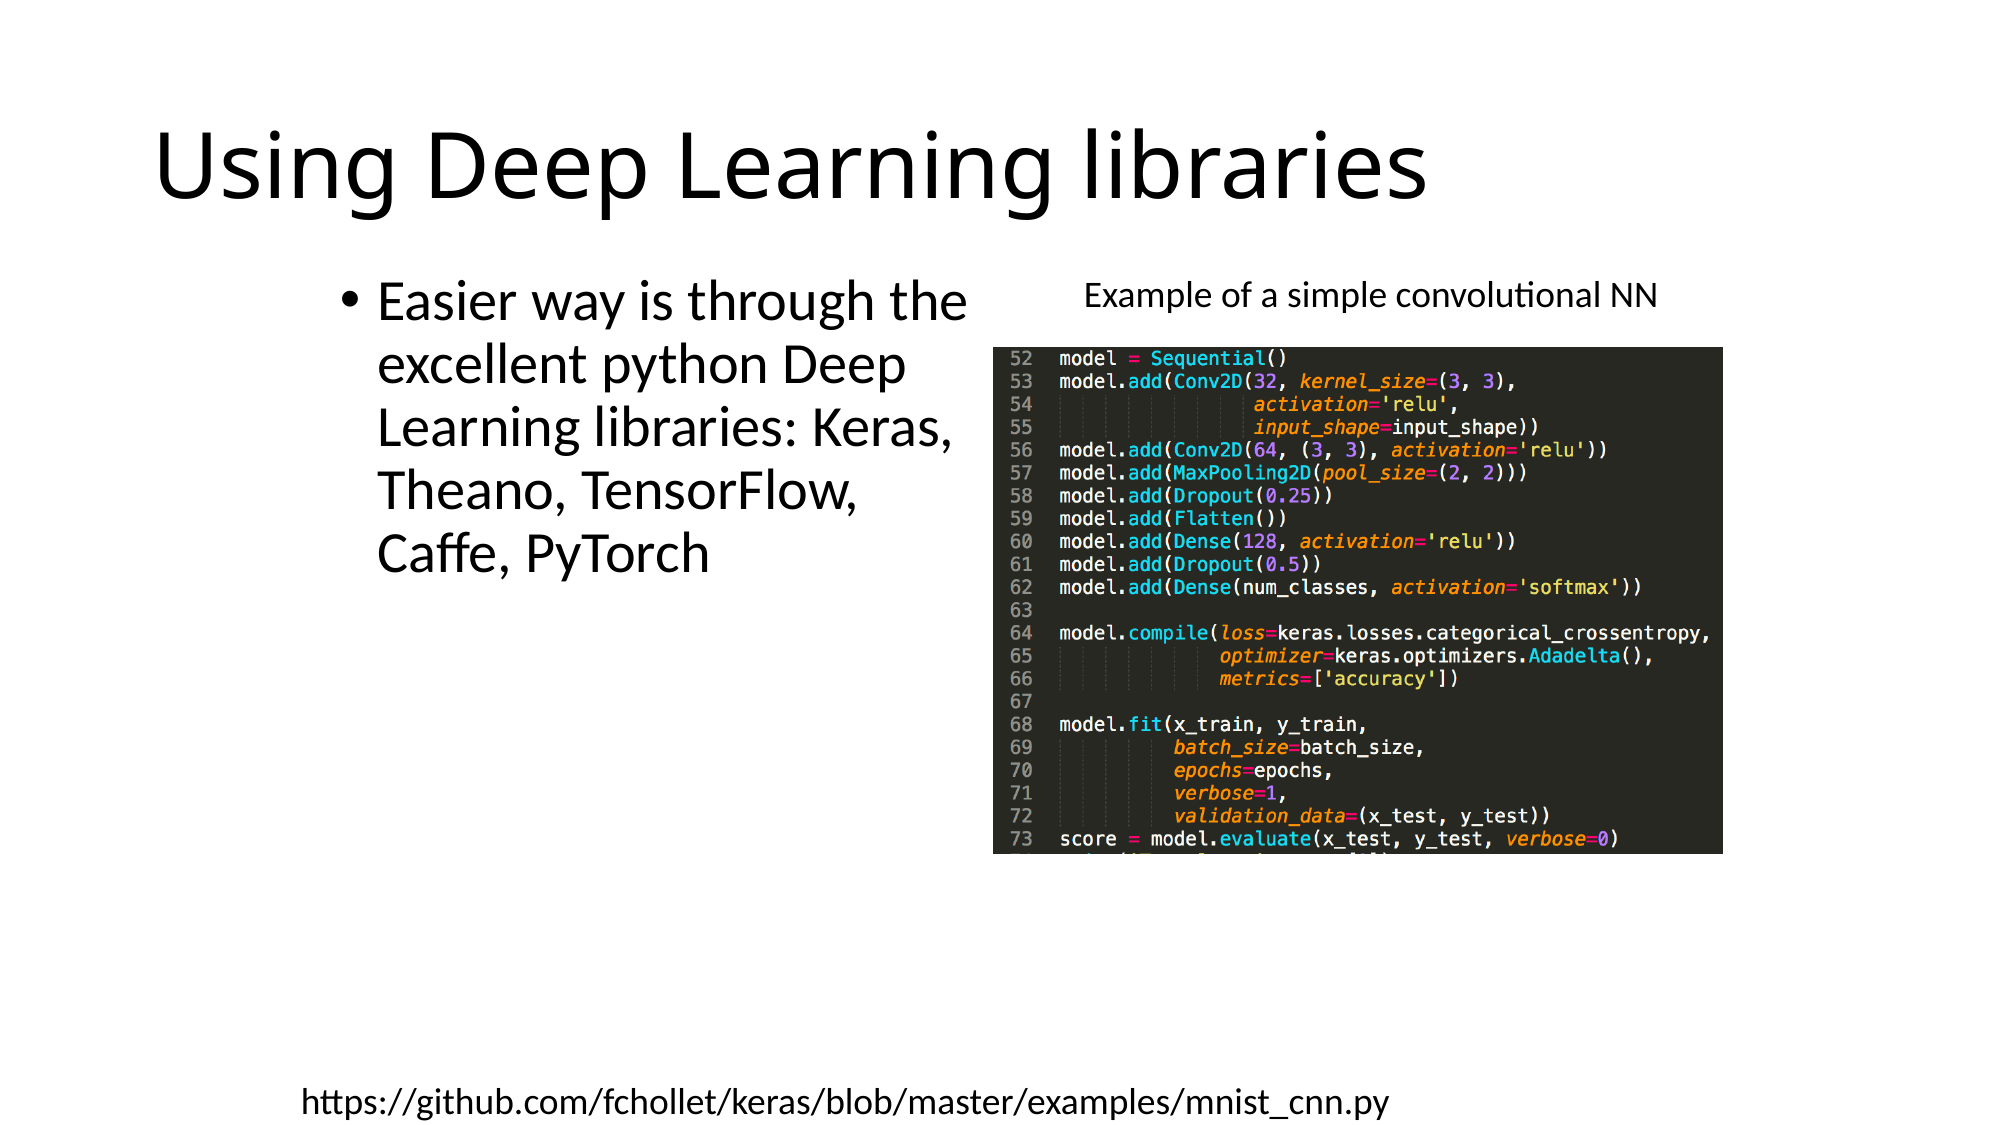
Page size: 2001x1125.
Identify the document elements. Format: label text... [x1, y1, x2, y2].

picture [993, 347, 1723, 854]
text_box Example of a simple convolutional NN [1069, 262, 1674, 323]
text_box https://github.com/fchollet/keras/blob/master/examples/mnist_cnn.py [286, 1069, 1728, 1125]
title Using Deep Learning libraries [137, 59, 1863, 278]
list Easier way is through the excellent python Deep Learning libraries: Keras, Theano, TensorFlow, Caffe, PyTorch [324, 262, 994, 1005]
